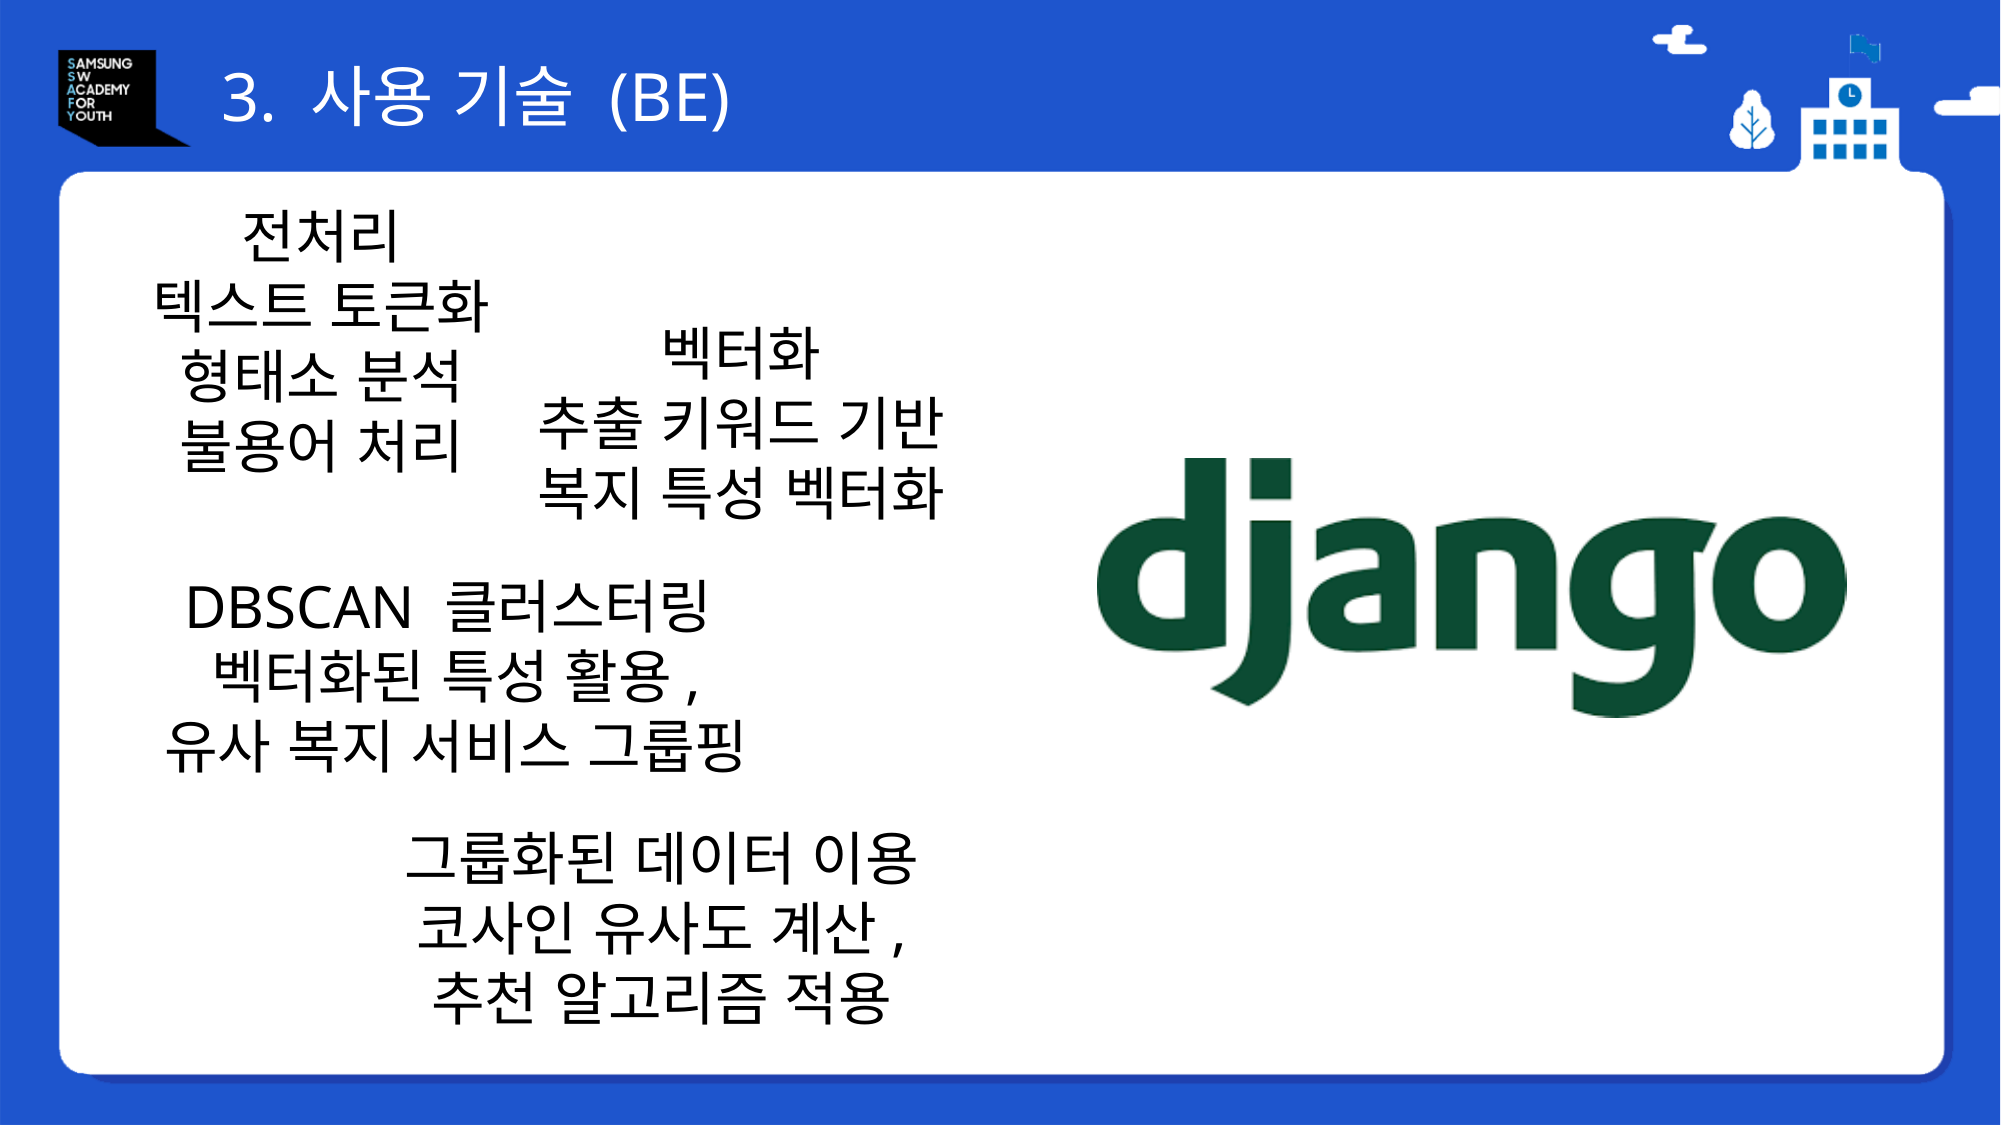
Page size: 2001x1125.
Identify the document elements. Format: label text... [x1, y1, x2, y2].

picture [0, 0, 2001, 1125]
text_box 3. 사용 기술 (BE) [206, 47, 746, 143]
text_box 전처리 텍스트 토큰화 형태소 분석 불용어 처리 [138, 193, 506, 488]
text_box 그룹화된 데이터 이용 코사인 유사도 계산, 추천 알고리즘 적용 [389, 815, 934, 1040]
text_box 벡터화 추출 키워드 기반 복지 특성 벡터화 [522, 309, 960, 535]
text_box DBSCAN 클러스터링 벡터화된 특성 활용, 유사 복지 서비스 그룹핑 [149, 562, 763, 788]
